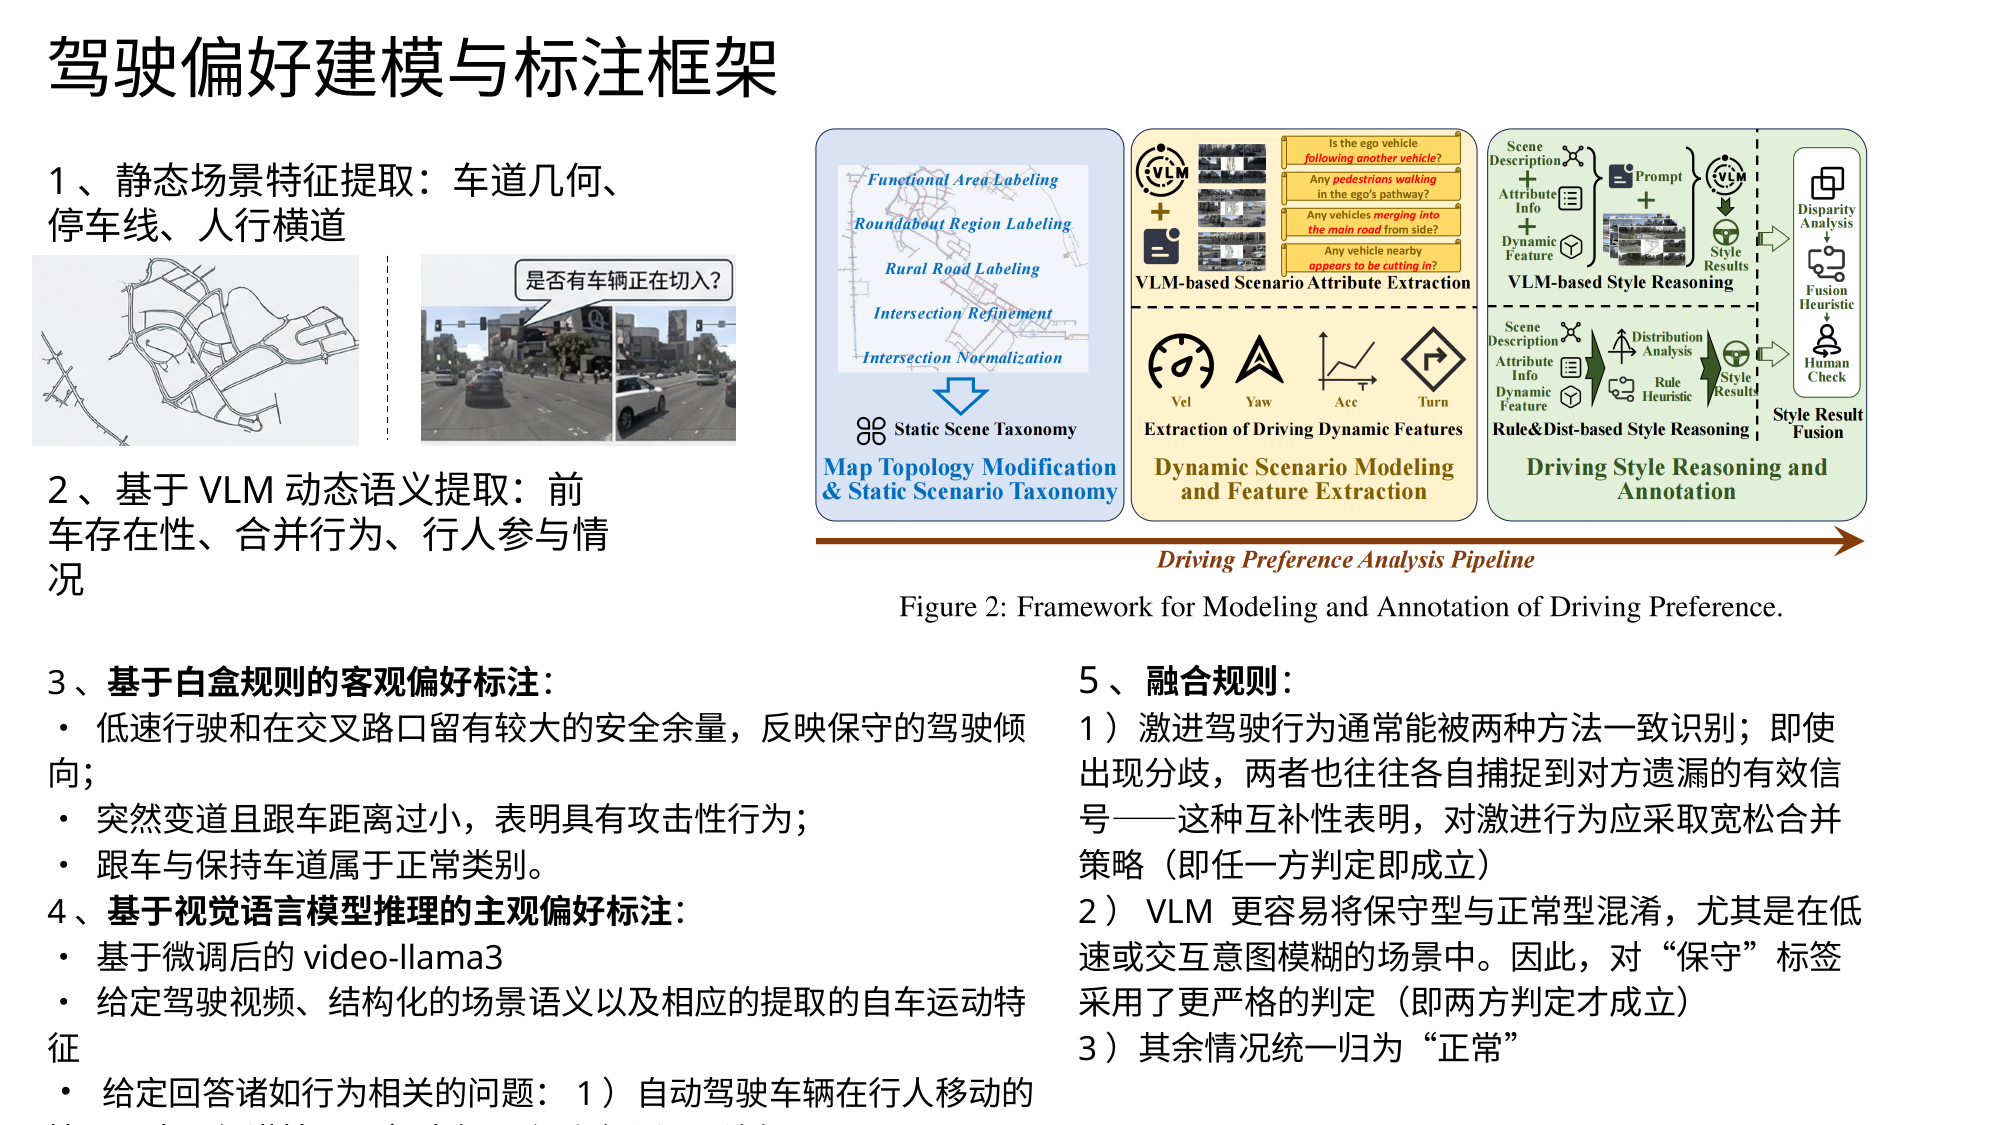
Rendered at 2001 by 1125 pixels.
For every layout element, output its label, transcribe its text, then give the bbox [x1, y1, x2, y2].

text_box 1、静态场景特征提取：车道几何、停车线、人行横道 [32, 149, 626, 255]
text_box 3、基于白盒规则的客观偏好标注： • 低速行驶和在交叉路口留有较大的安全余量，反映保守的驾驶倾向； • 突然变道且跟车距离过小，表明具有攻击性行为； • 跟车与保持车道属于正常类别。 4、基于视觉语言模型推理的主观偏好标注： • 基于微调后的video-llama3 • 给定驾驶视频、结构化的场景语义以及相应的提取的自车运动特征 • 给定回答诸如行为相关的问题：1）自动驾驶车辆在行人移动的情况下表现得谨慎吗 2）车辆是主动合入还是让行 [32, 647, 1064, 1125]
picture [32, 255, 359, 446]
picture [421, 254, 736, 446]
text_box 2、基于VLM动态语义提取：前车存在性、合并行为、行人参与情况 [32, 458, 634, 653]
title 驾驶偏好建模与标注框架 [0, 0, 1725, 143]
picture [797, 114, 1884, 630]
text_box 5、融合规则： 1）激进驾驶行为通常能被两种方法一致识别；即使出现分歧，两者也往往各自捕捉到对方遗漏的有效信号——这种互补性表明，对激进行为应采取宽松合并策略（即任一方判定即成立） 2）VLM 更容易将保守型与正常型混淆，尤其是在低速或交互意图模糊的场景中。因此，对“保守”标签采用了更严格的判定（即两方判定才成立） 3）其余情况统一归为“正常” [1063, 648, 1884, 1075]
